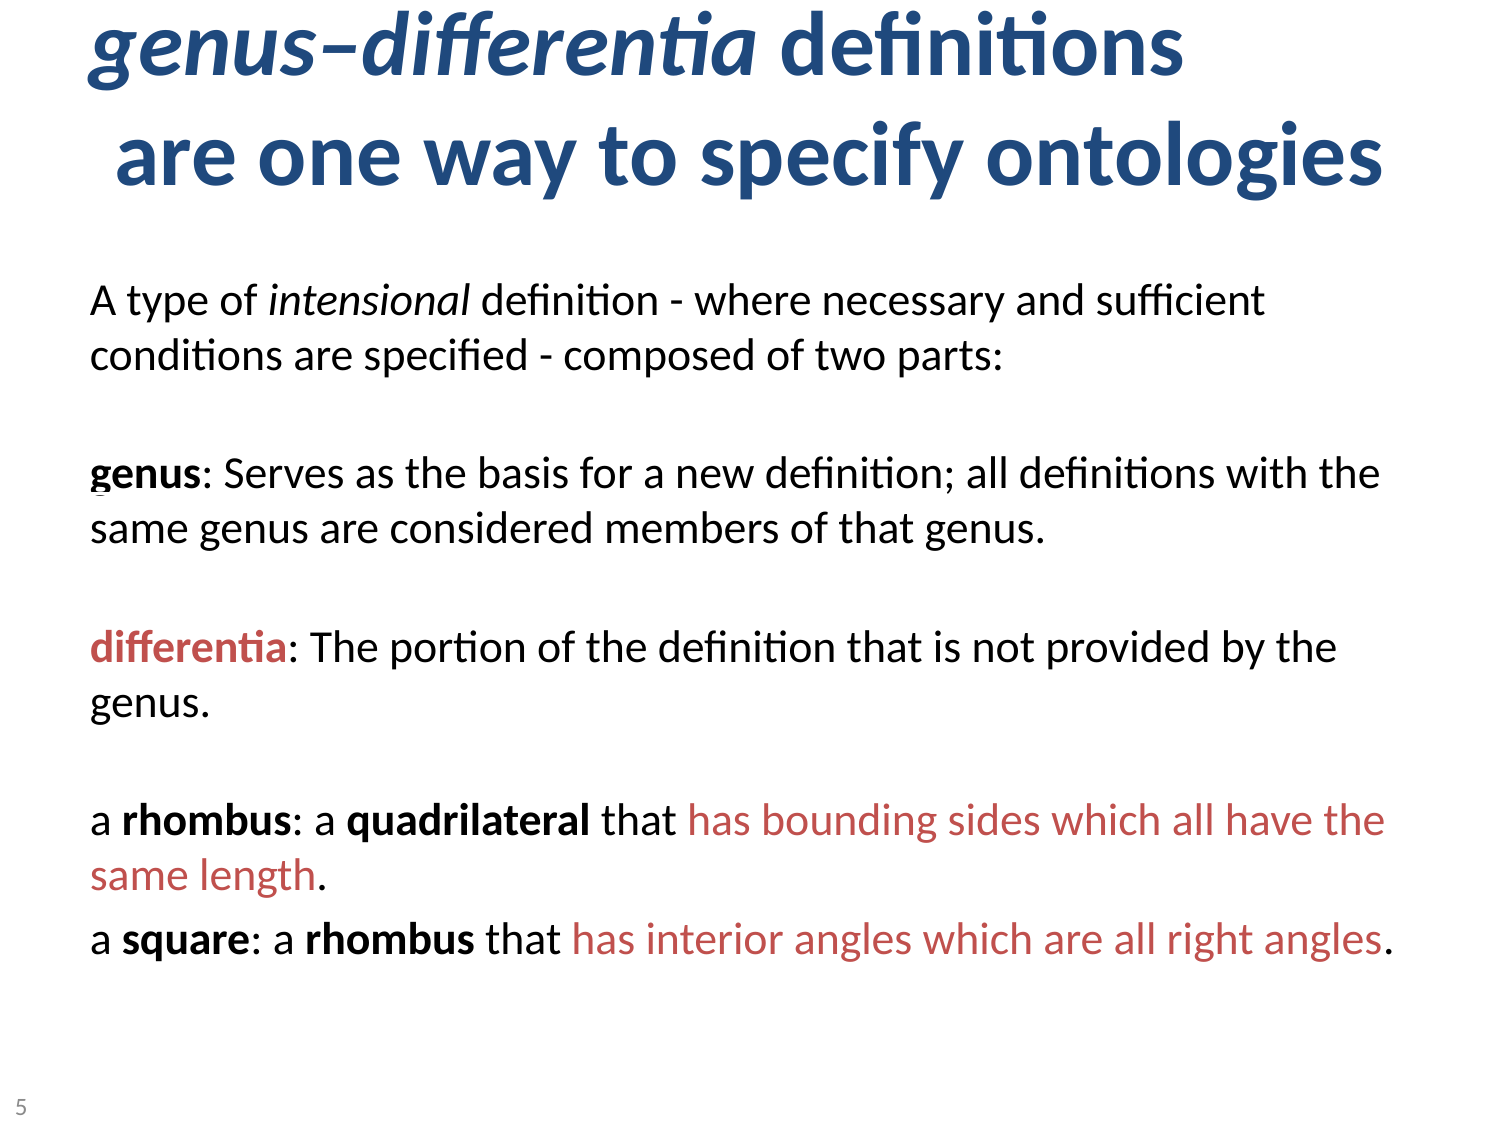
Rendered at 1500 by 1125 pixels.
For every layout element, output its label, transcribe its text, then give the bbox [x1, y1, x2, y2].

text_box genus–differentia definitions are one way to specify ontologies [74, 0, 1425, 188]
text_box A type of intensional definition - where necessary and sufficient conditions are specified - composed of two parts: genus: Serves as the basis for a new definition; all definitions with the same genus are considered members of that genus. differentia: The portion of the definition that is not provided by the genus. a rhombus: a quadrilateral that has bounding sides which all have the same length. a square: a rhombus that has interior angles which are all right angles. [74, 262, 1425, 1005]
text_box 5 [0, 1087, 350, 1124]
